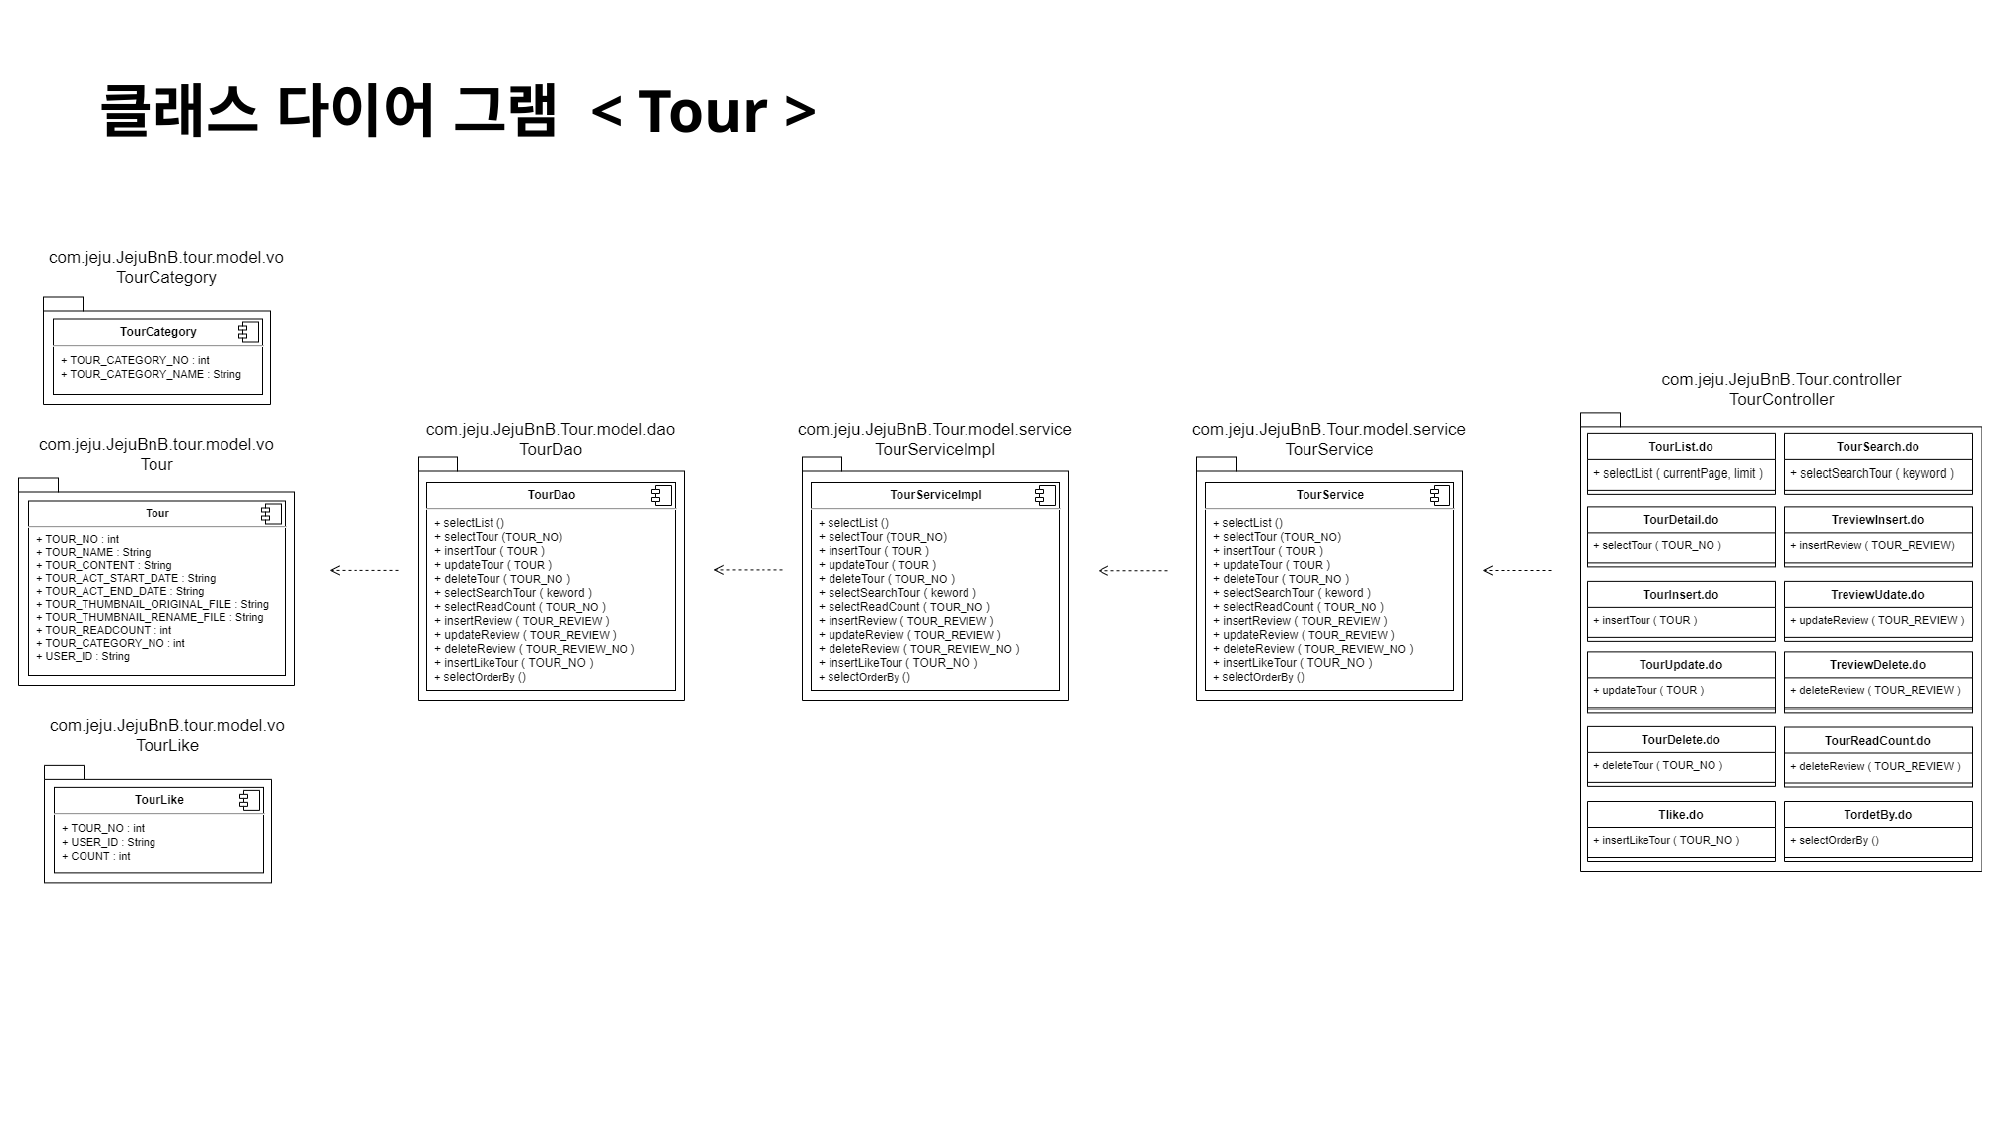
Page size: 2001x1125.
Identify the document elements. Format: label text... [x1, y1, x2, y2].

picture [18, 244, 1982, 944]
text_box 클래스 다이어 그램 < Tour > [84, 66, 932, 152]
